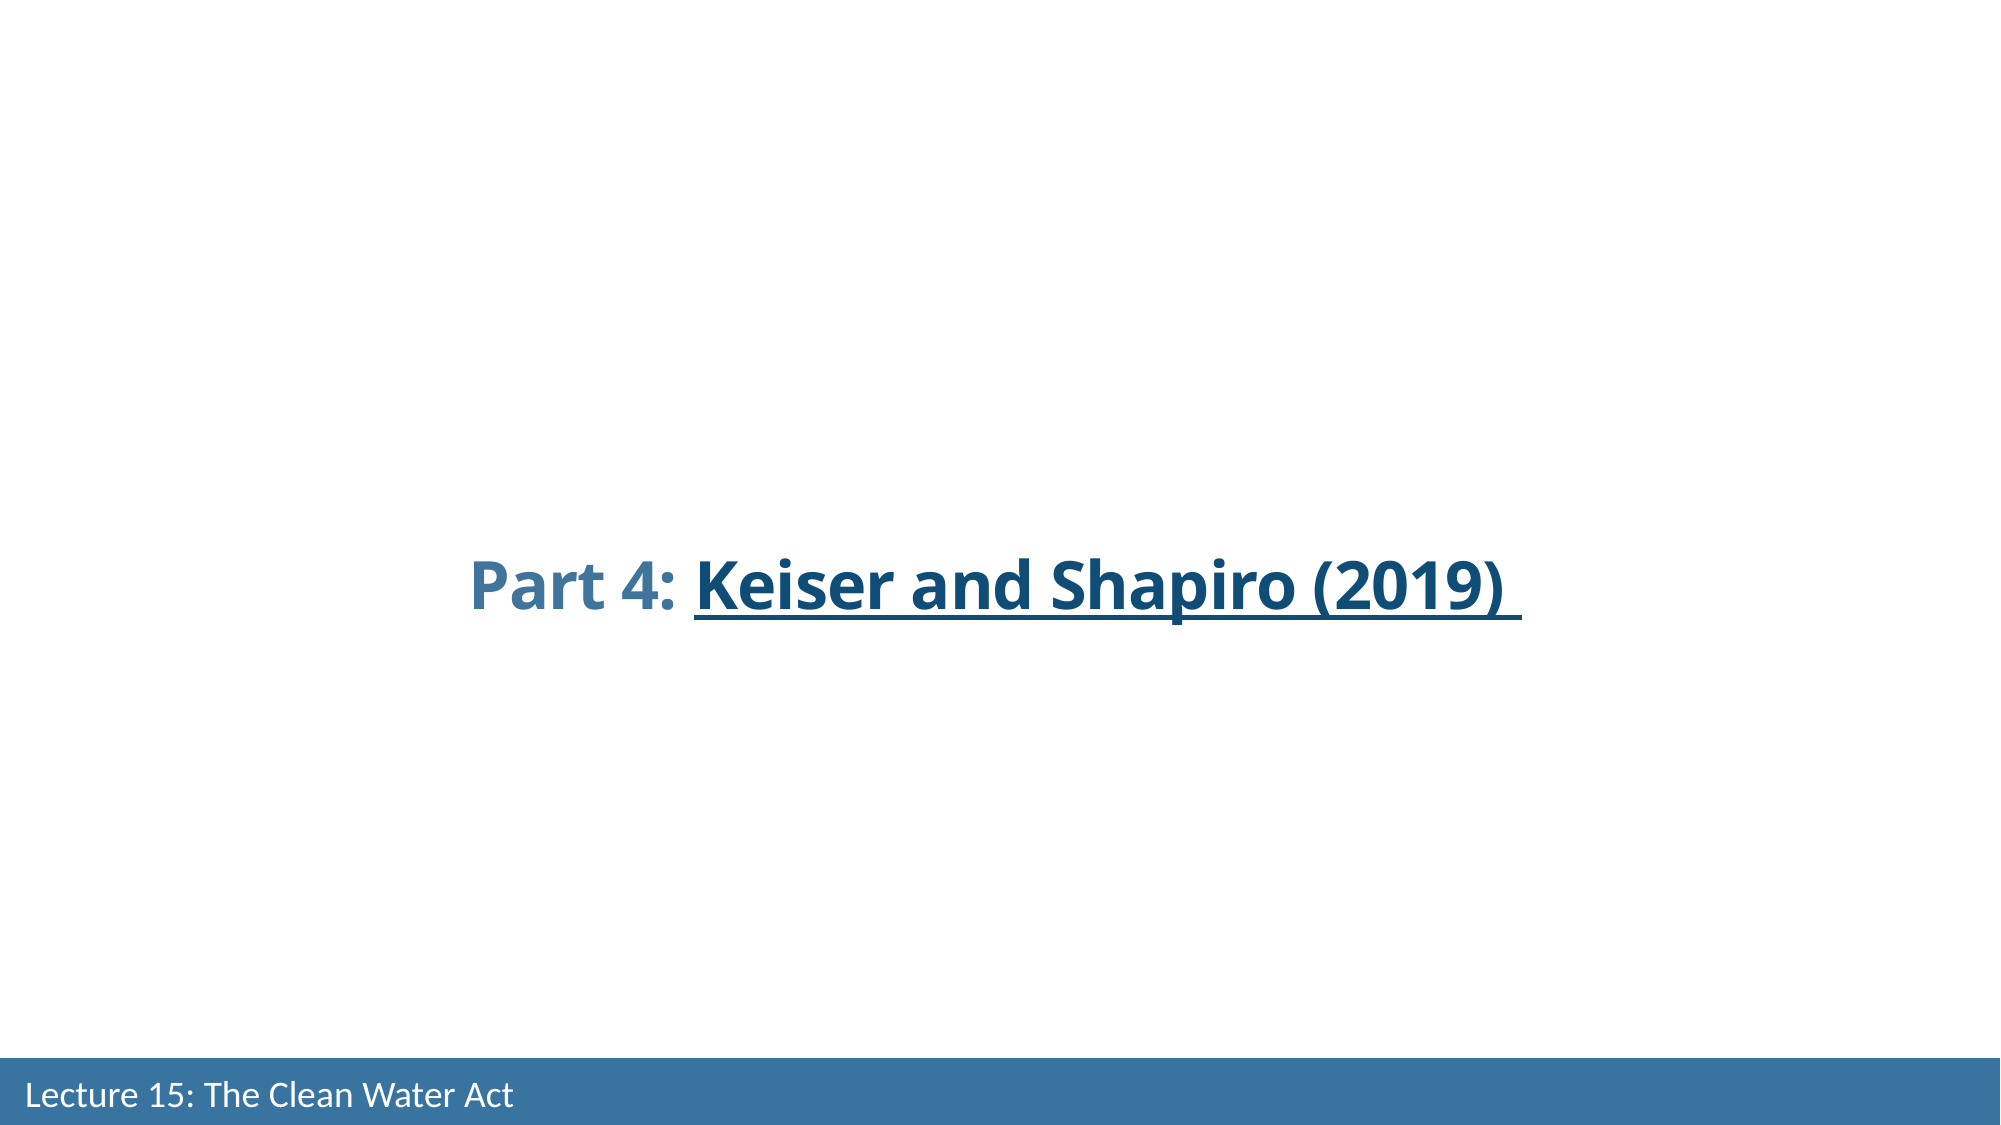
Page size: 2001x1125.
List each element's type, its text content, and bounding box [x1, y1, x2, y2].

title Part 4: Keiser and Shapiro (2019) [170, 394, 1820, 633]
